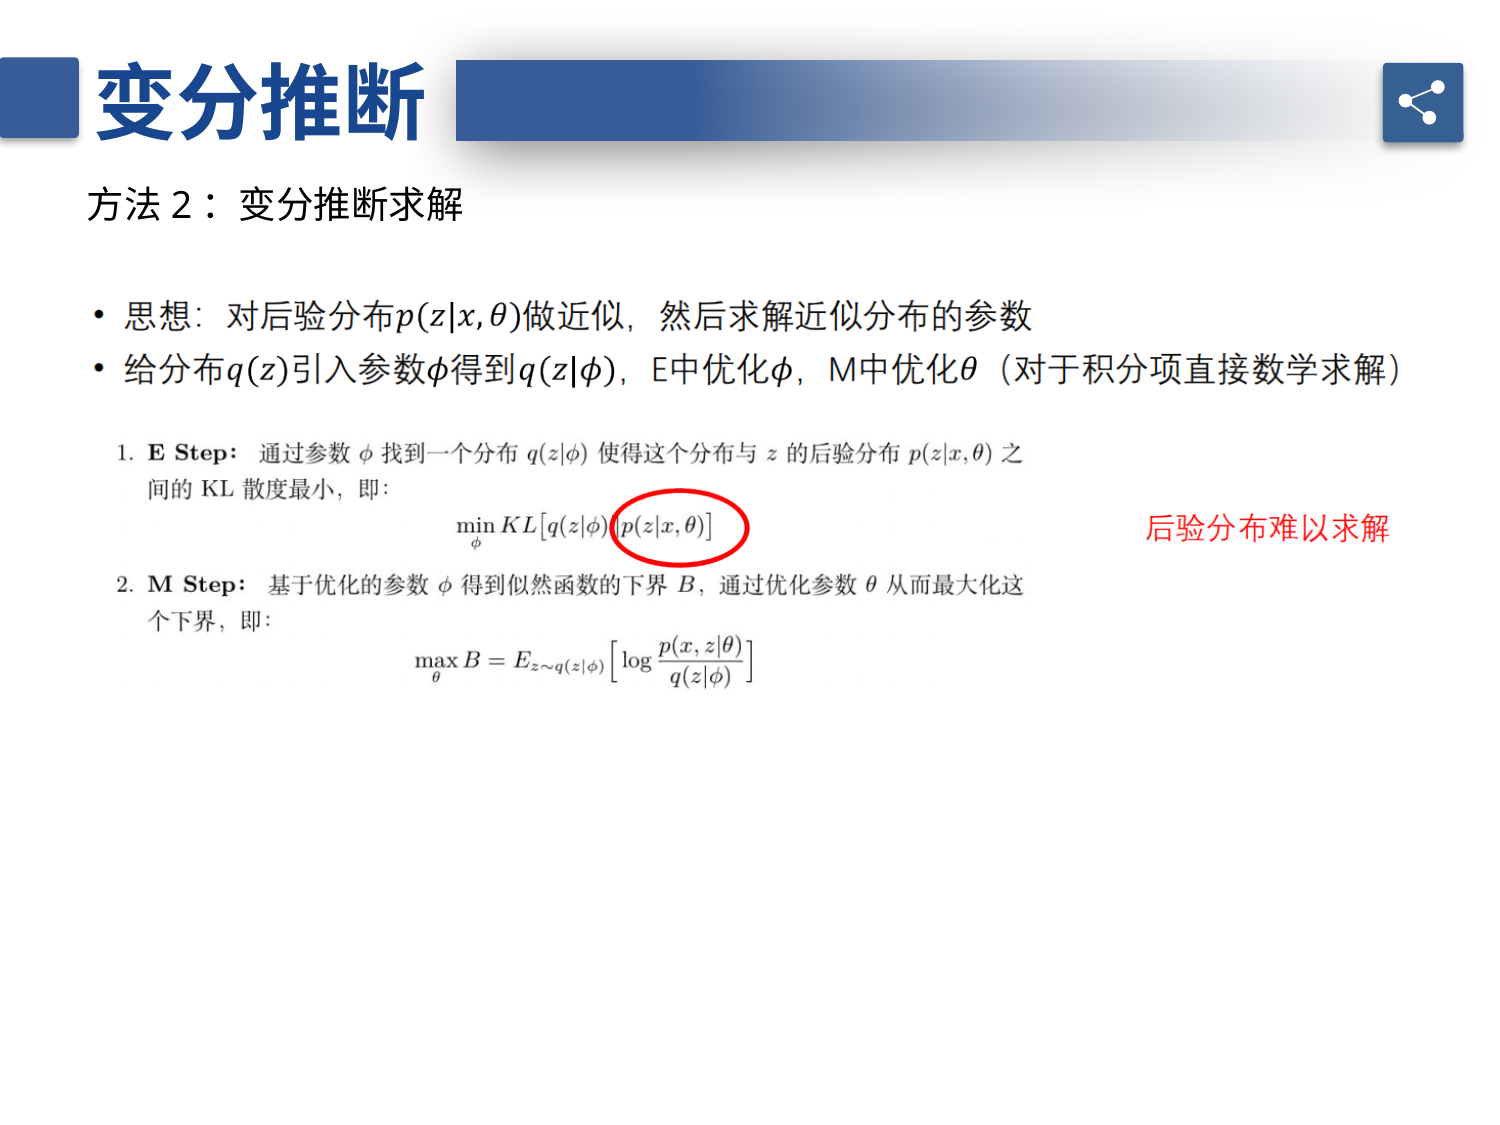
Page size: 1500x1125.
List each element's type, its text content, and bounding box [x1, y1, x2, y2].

picture [70, 274, 1430, 720]
text_box 方法2：变分推断求解 [72, 173, 479, 234]
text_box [0, 42, 1464, 160]
